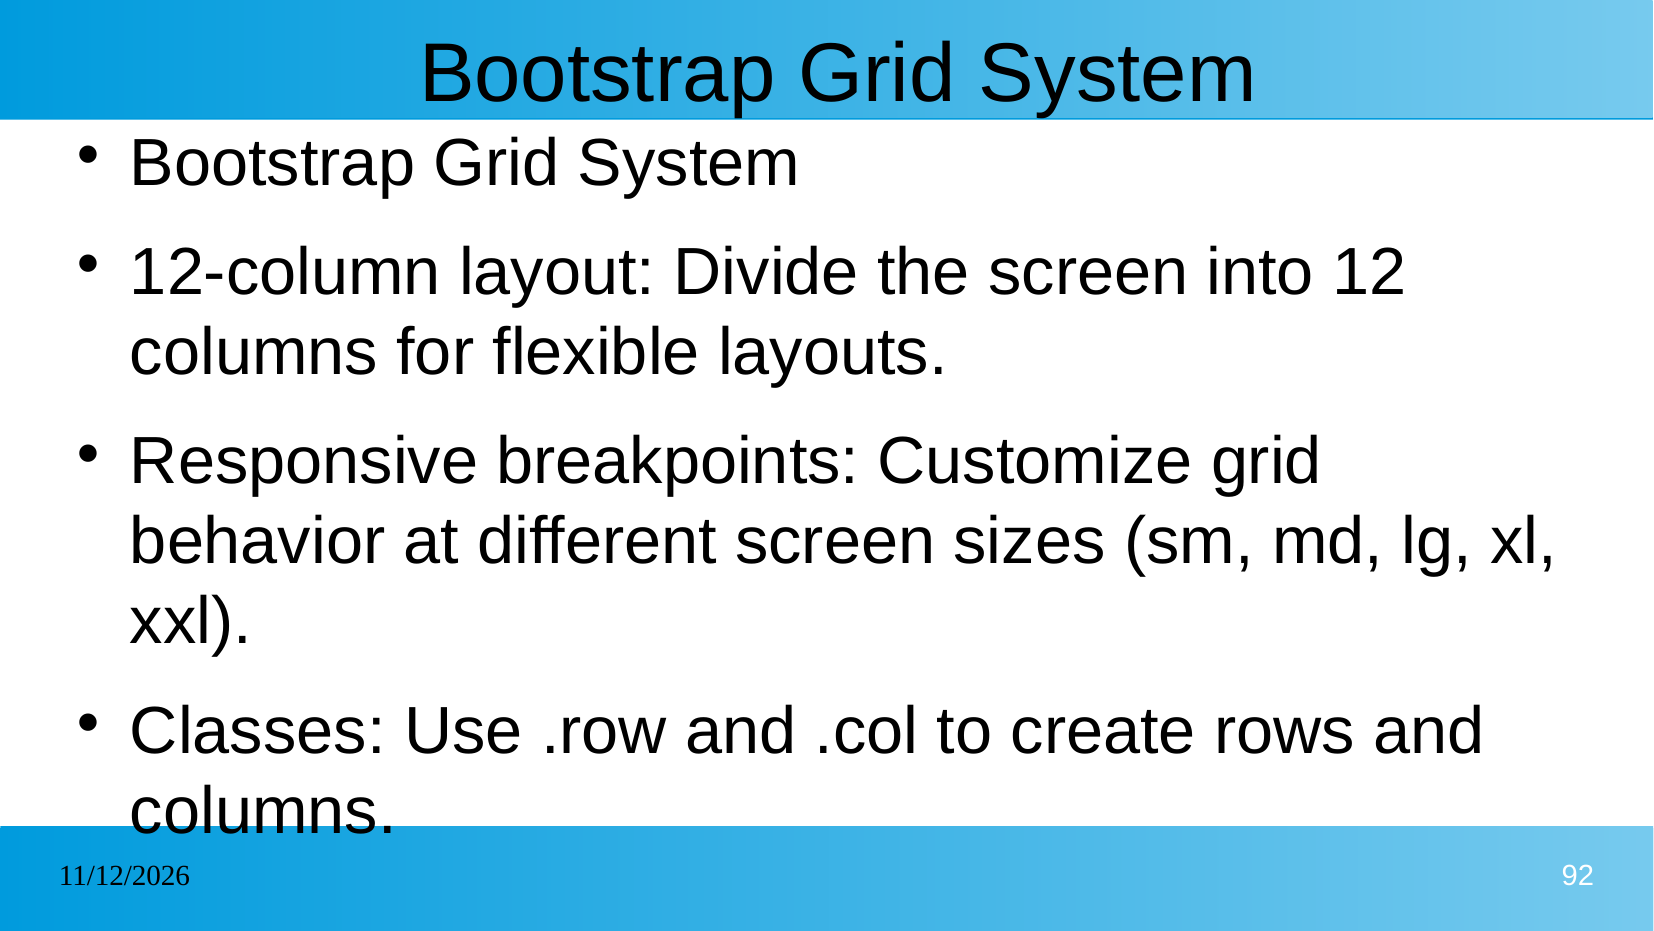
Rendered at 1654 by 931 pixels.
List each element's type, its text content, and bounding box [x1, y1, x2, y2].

title Bootstrap Grid System [59, 29, 1595, 108]
list Bootstrap Grid System 12-column layout: Divide the screen into 12 columns for flexible layouts. Responsive breakpoints: Customize grid behavior at different screen sizes (sm, md, lg, xl, xxl). Classes: Use .row and .col to create rows and columns. [59, 118, 1595, 827]
picture [222, 827, 237, 832]
picture [171, 827, 192, 832]
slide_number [59, 856, 443, 916]
slide_number 92 [1210, 856, 1595, 916]
picture [137, 827, 157, 832]
